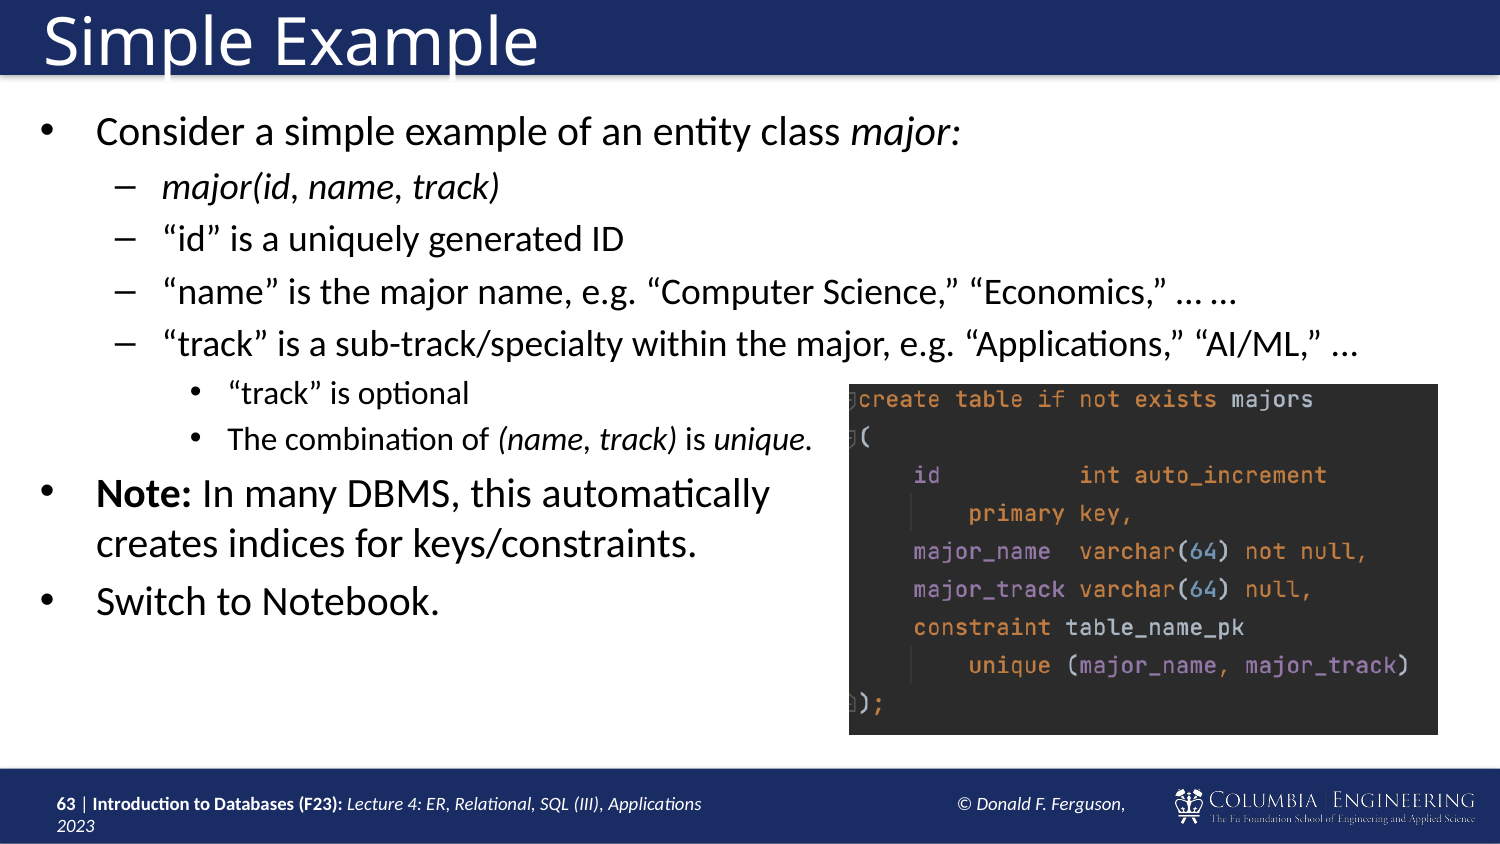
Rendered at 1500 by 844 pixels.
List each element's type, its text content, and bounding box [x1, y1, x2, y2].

list Consider a simple example of an entity class major: major(id, name, track) “id” is a uniquely generated ID “name” is the major name, e.g. “Computer Science,” “Economics,” … … “track” is a sub-track/specialty within the major, e.g. “Applications,” “AI/ML,” ... “track” is optional The combination of (name, track) is unique. Note: In many DBMS, this automatically creates indices for keys/constraints. Switch to Notebook. [24, 96, 1475, 760]
picture [849, 384, 1439, 735]
title Simple Example [28, 0, 1450, 73]
